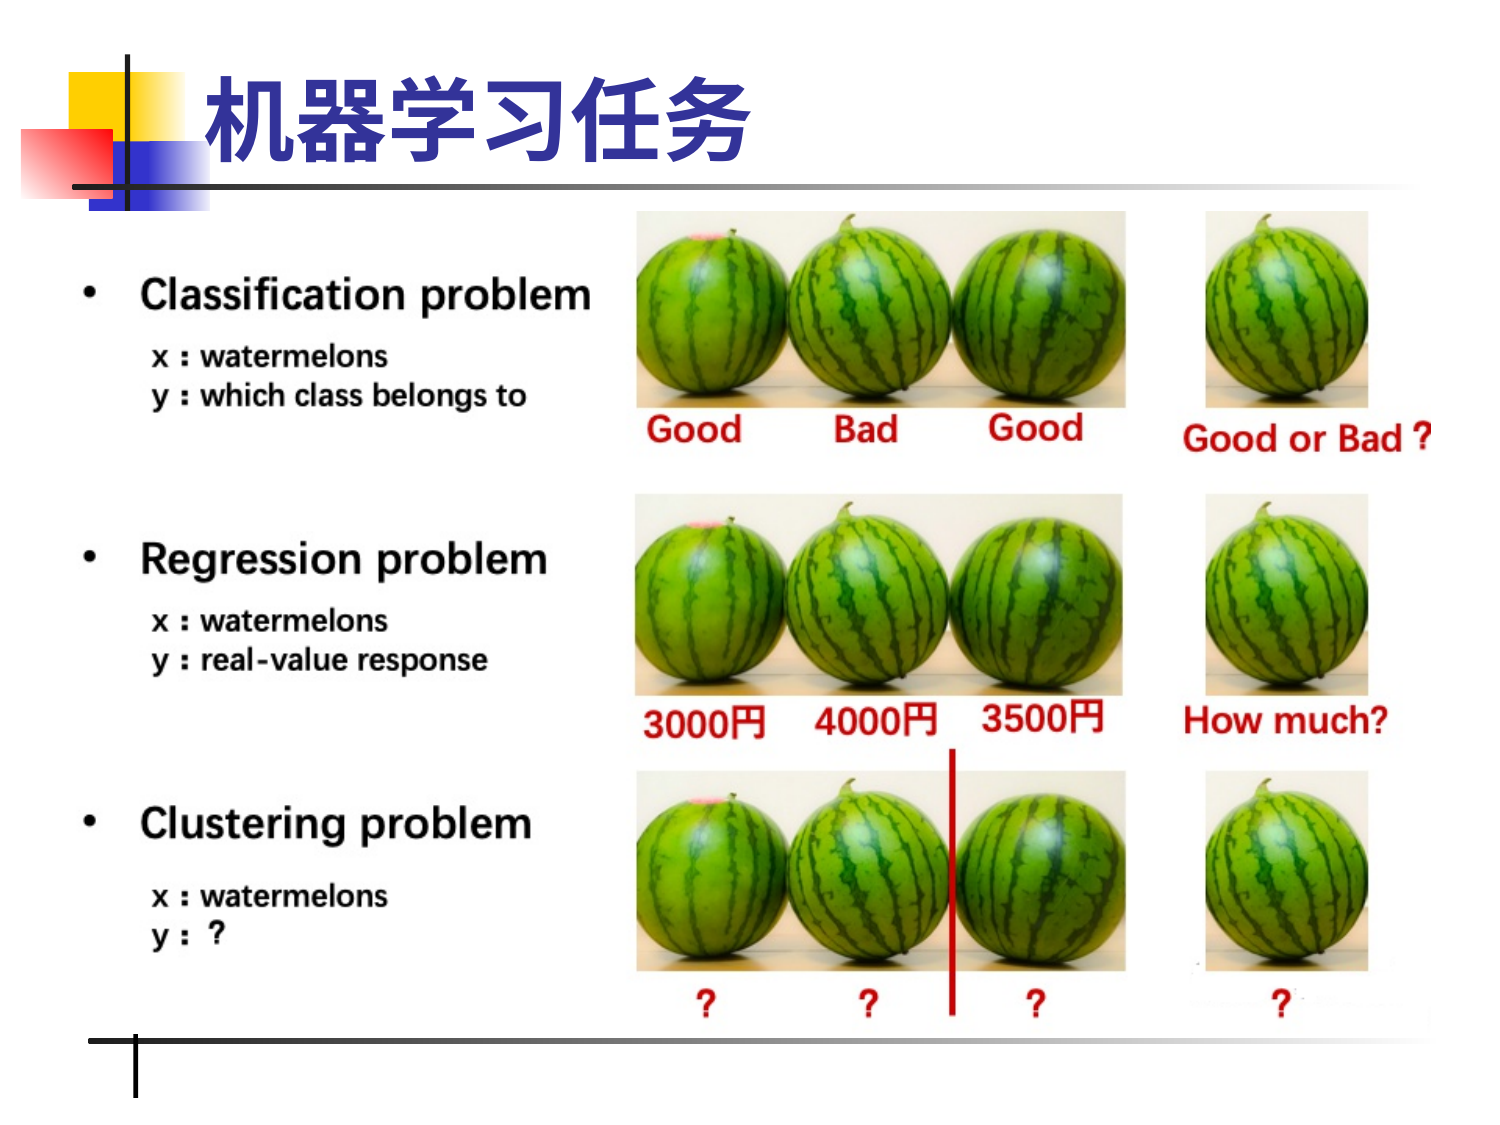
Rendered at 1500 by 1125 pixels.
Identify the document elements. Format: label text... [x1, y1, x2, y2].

picture [60, 211, 1431, 1034]
title 机器学习任务 [188, 23, 1468, 181]
